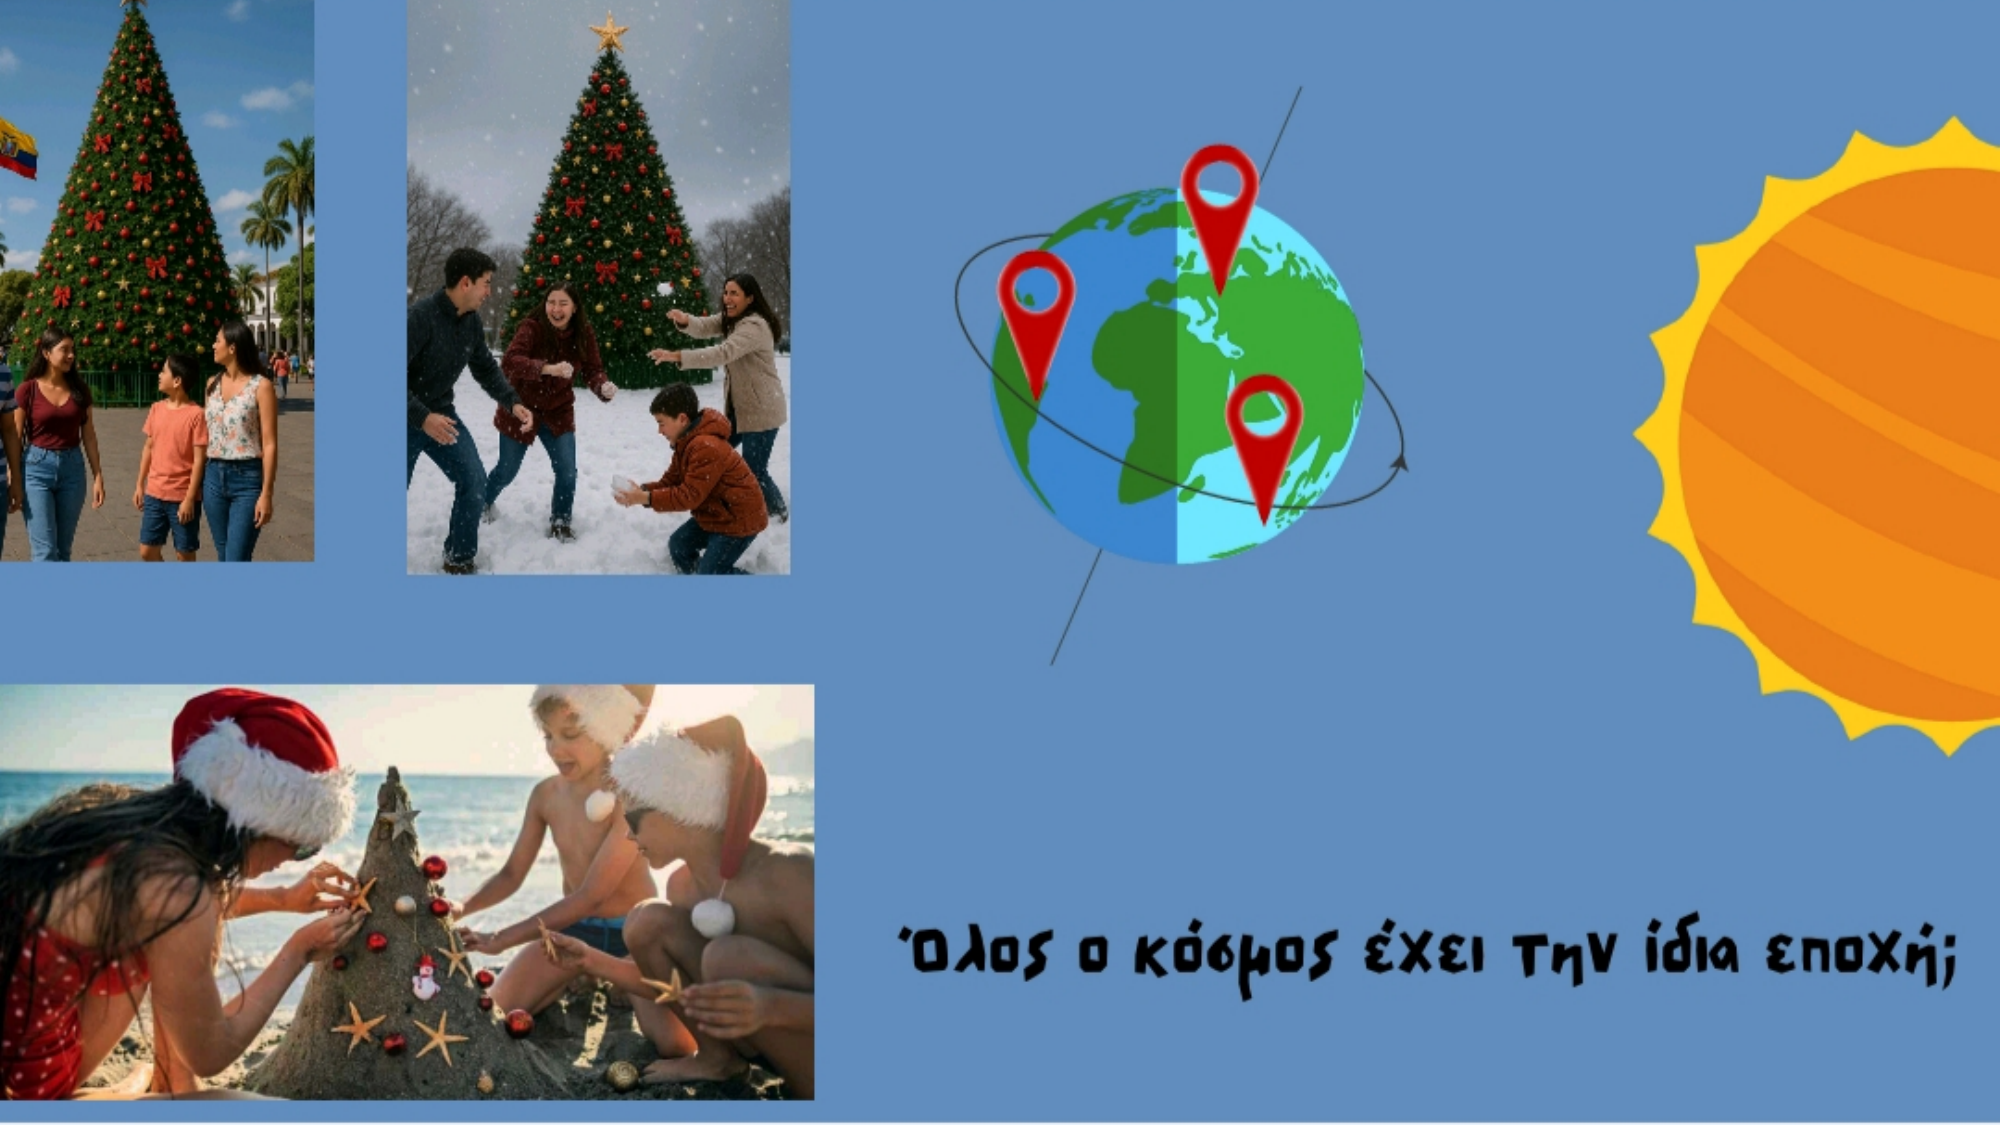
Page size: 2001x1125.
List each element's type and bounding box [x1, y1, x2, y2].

list [0, 0, 2000, 1125]
